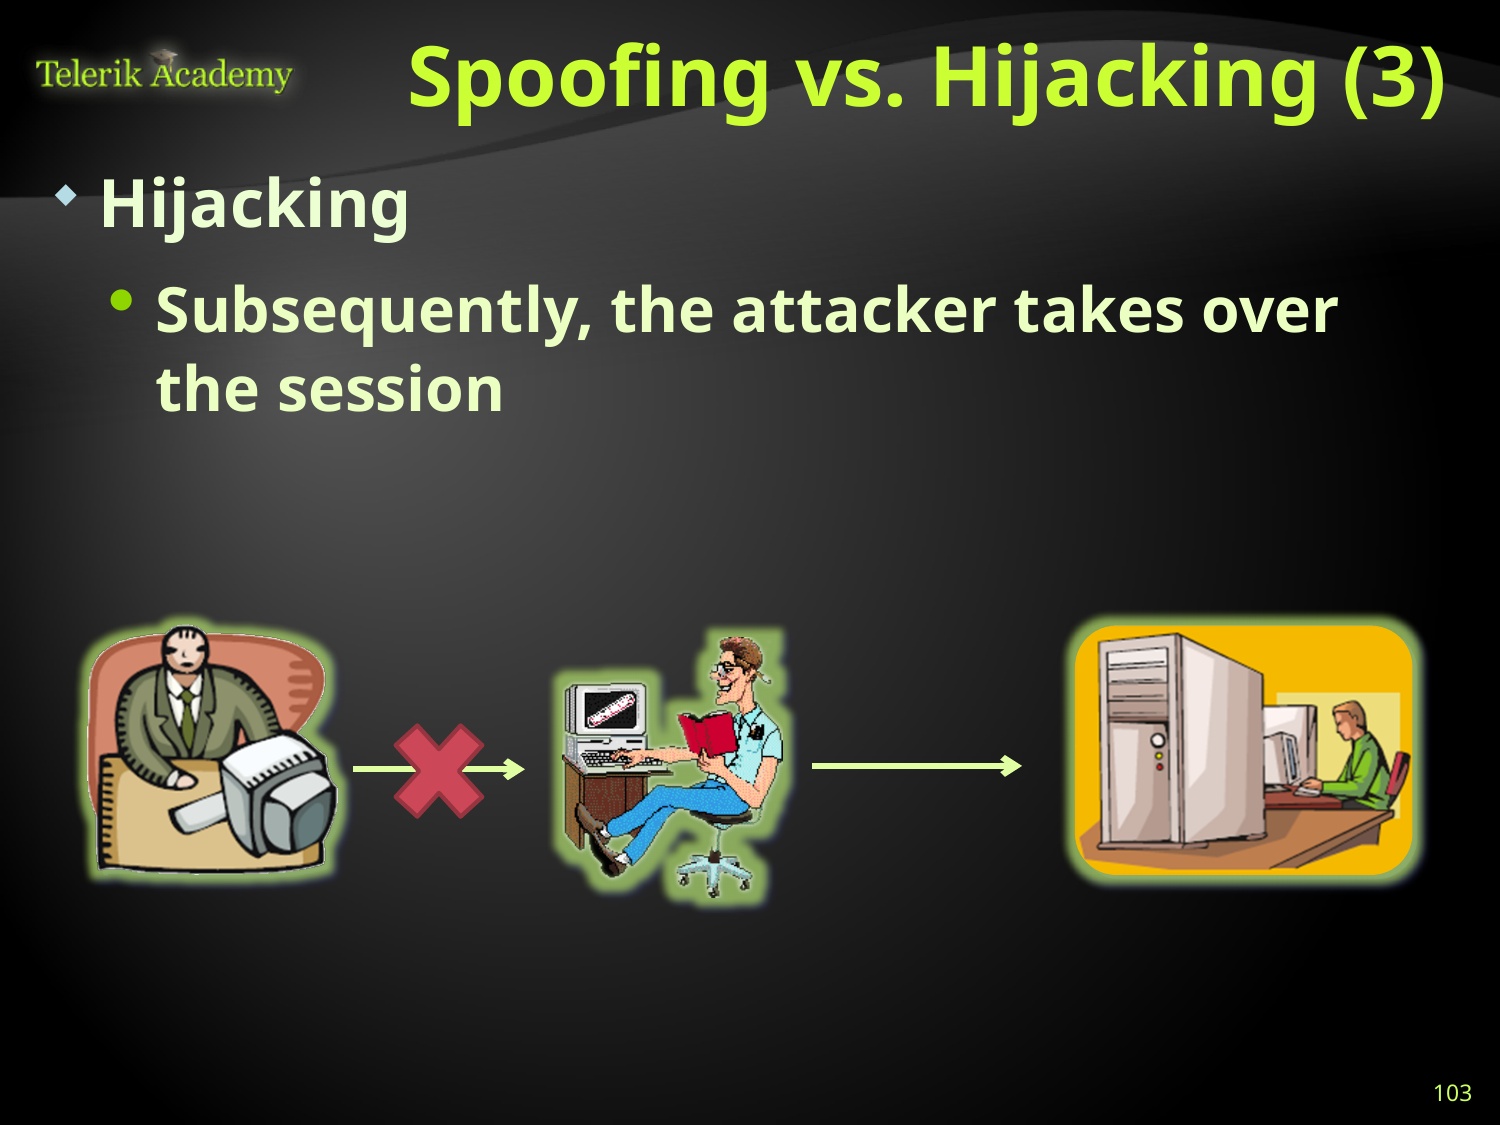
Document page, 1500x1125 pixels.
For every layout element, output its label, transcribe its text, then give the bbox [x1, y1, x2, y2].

slide_number 103 [1412, 1074, 1488, 1113]
picture [0, 0, 1500, 1125]
title Spoofing vs. Hijacking (3) [300, 12, 1463, 149]
text_box [393, 723, 485, 767]
list Hijacking Subsequently, the attacker takes over the session [37, 149, 1463, 1100]
text_box [393, 779, 485, 819]
